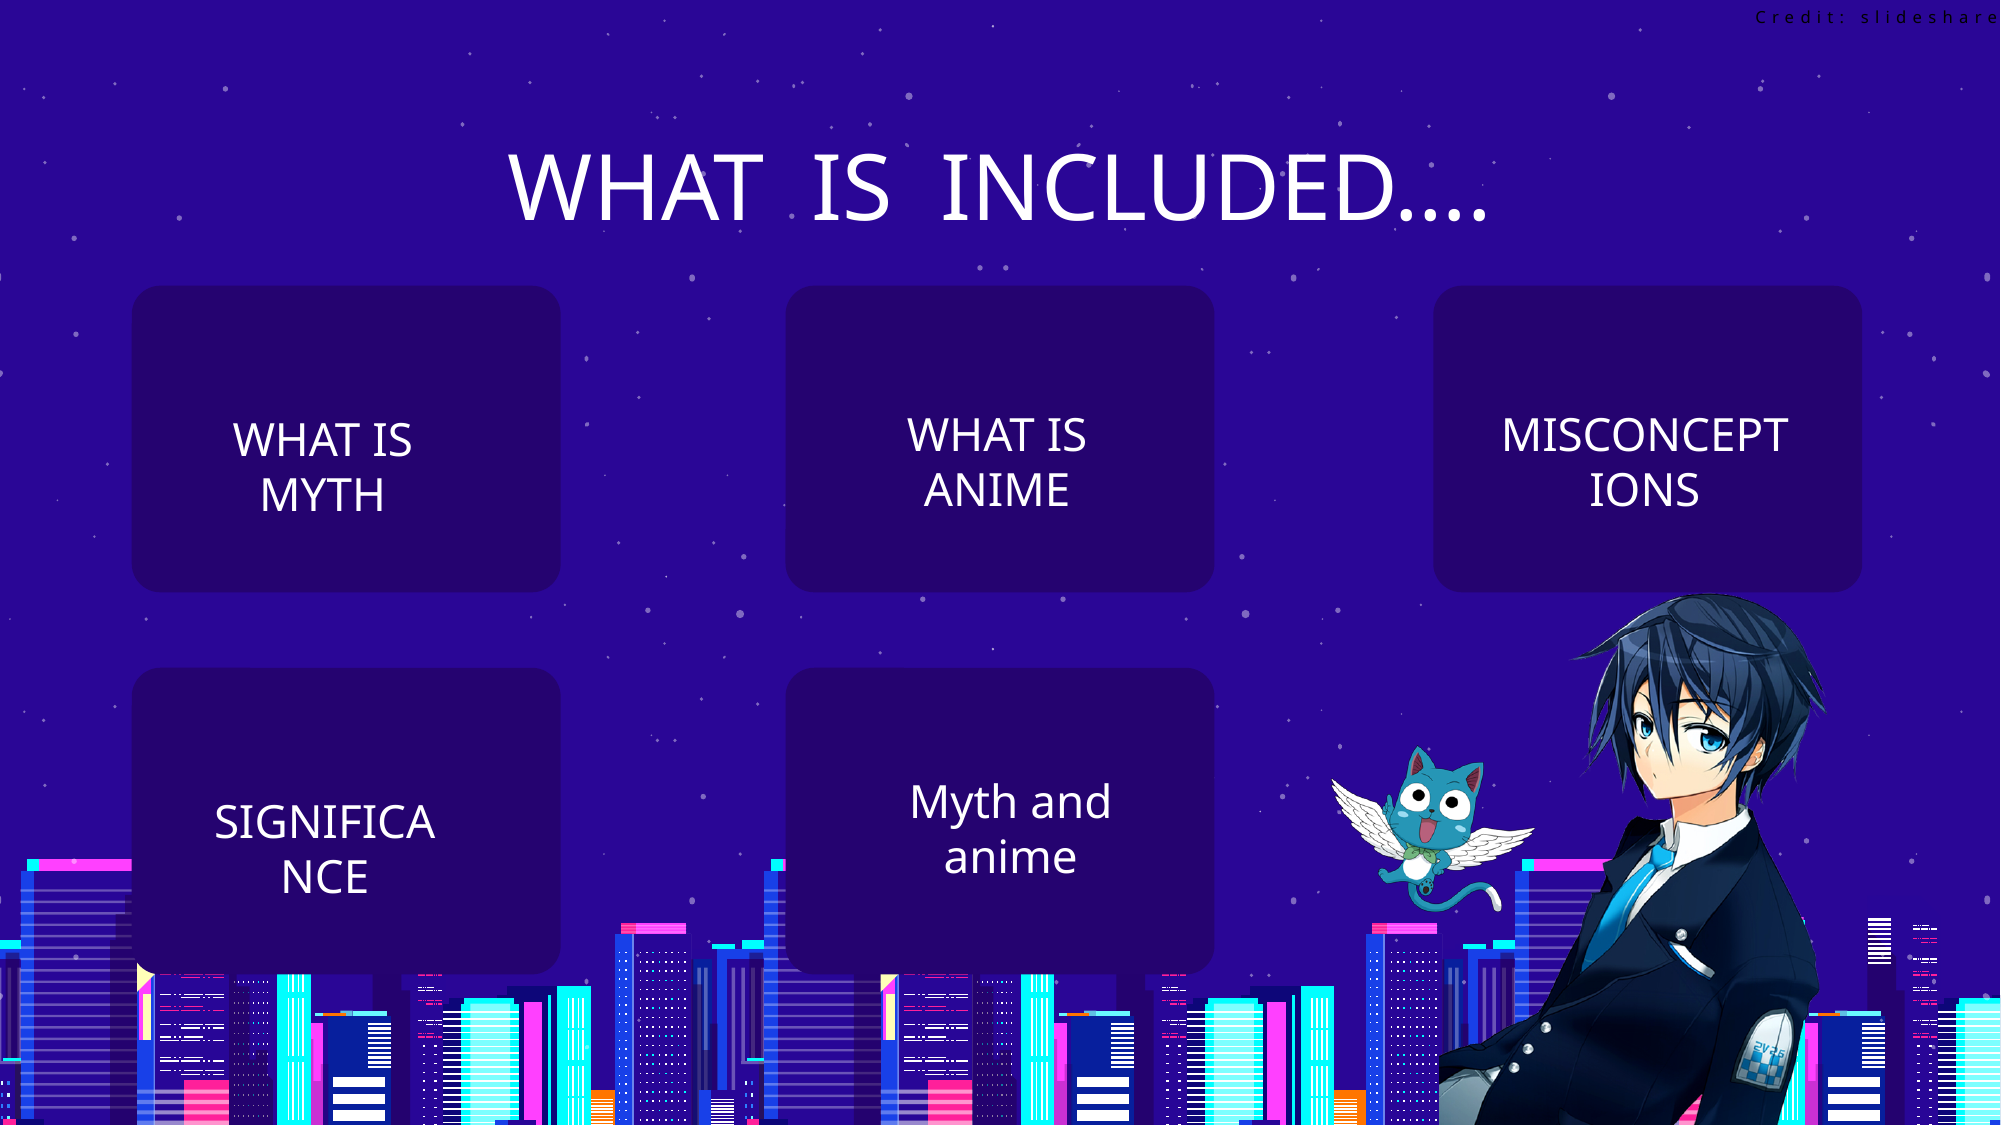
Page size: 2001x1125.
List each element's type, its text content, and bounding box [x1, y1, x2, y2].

text_box MISCONCEPTIONS [1485, 398, 1805, 524]
text_box SIGNIFICANCE [186, 785, 464, 911]
text_box [784, 666, 1216, 976]
text_box WHAT IS INCLUDED…. [493, 121, 1507, 246]
picture [1331, 592, 1827, 1125]
text_box [130, 284, 562, 594]
text_box Credit: slideshare [1740, 0, 2000, 34]
text_box WHAT IS ANIME [821, 398, 1173, 524]
text_box [784, 284, 1216, 594]
text_box WHAT IS MYTH [186, 403, 460, 529]
text_box [1432, 284, 1864, 594]
text_box Myth and anime [883, 765, 1138, 891]
text_box [130, 666, 562, 976]
